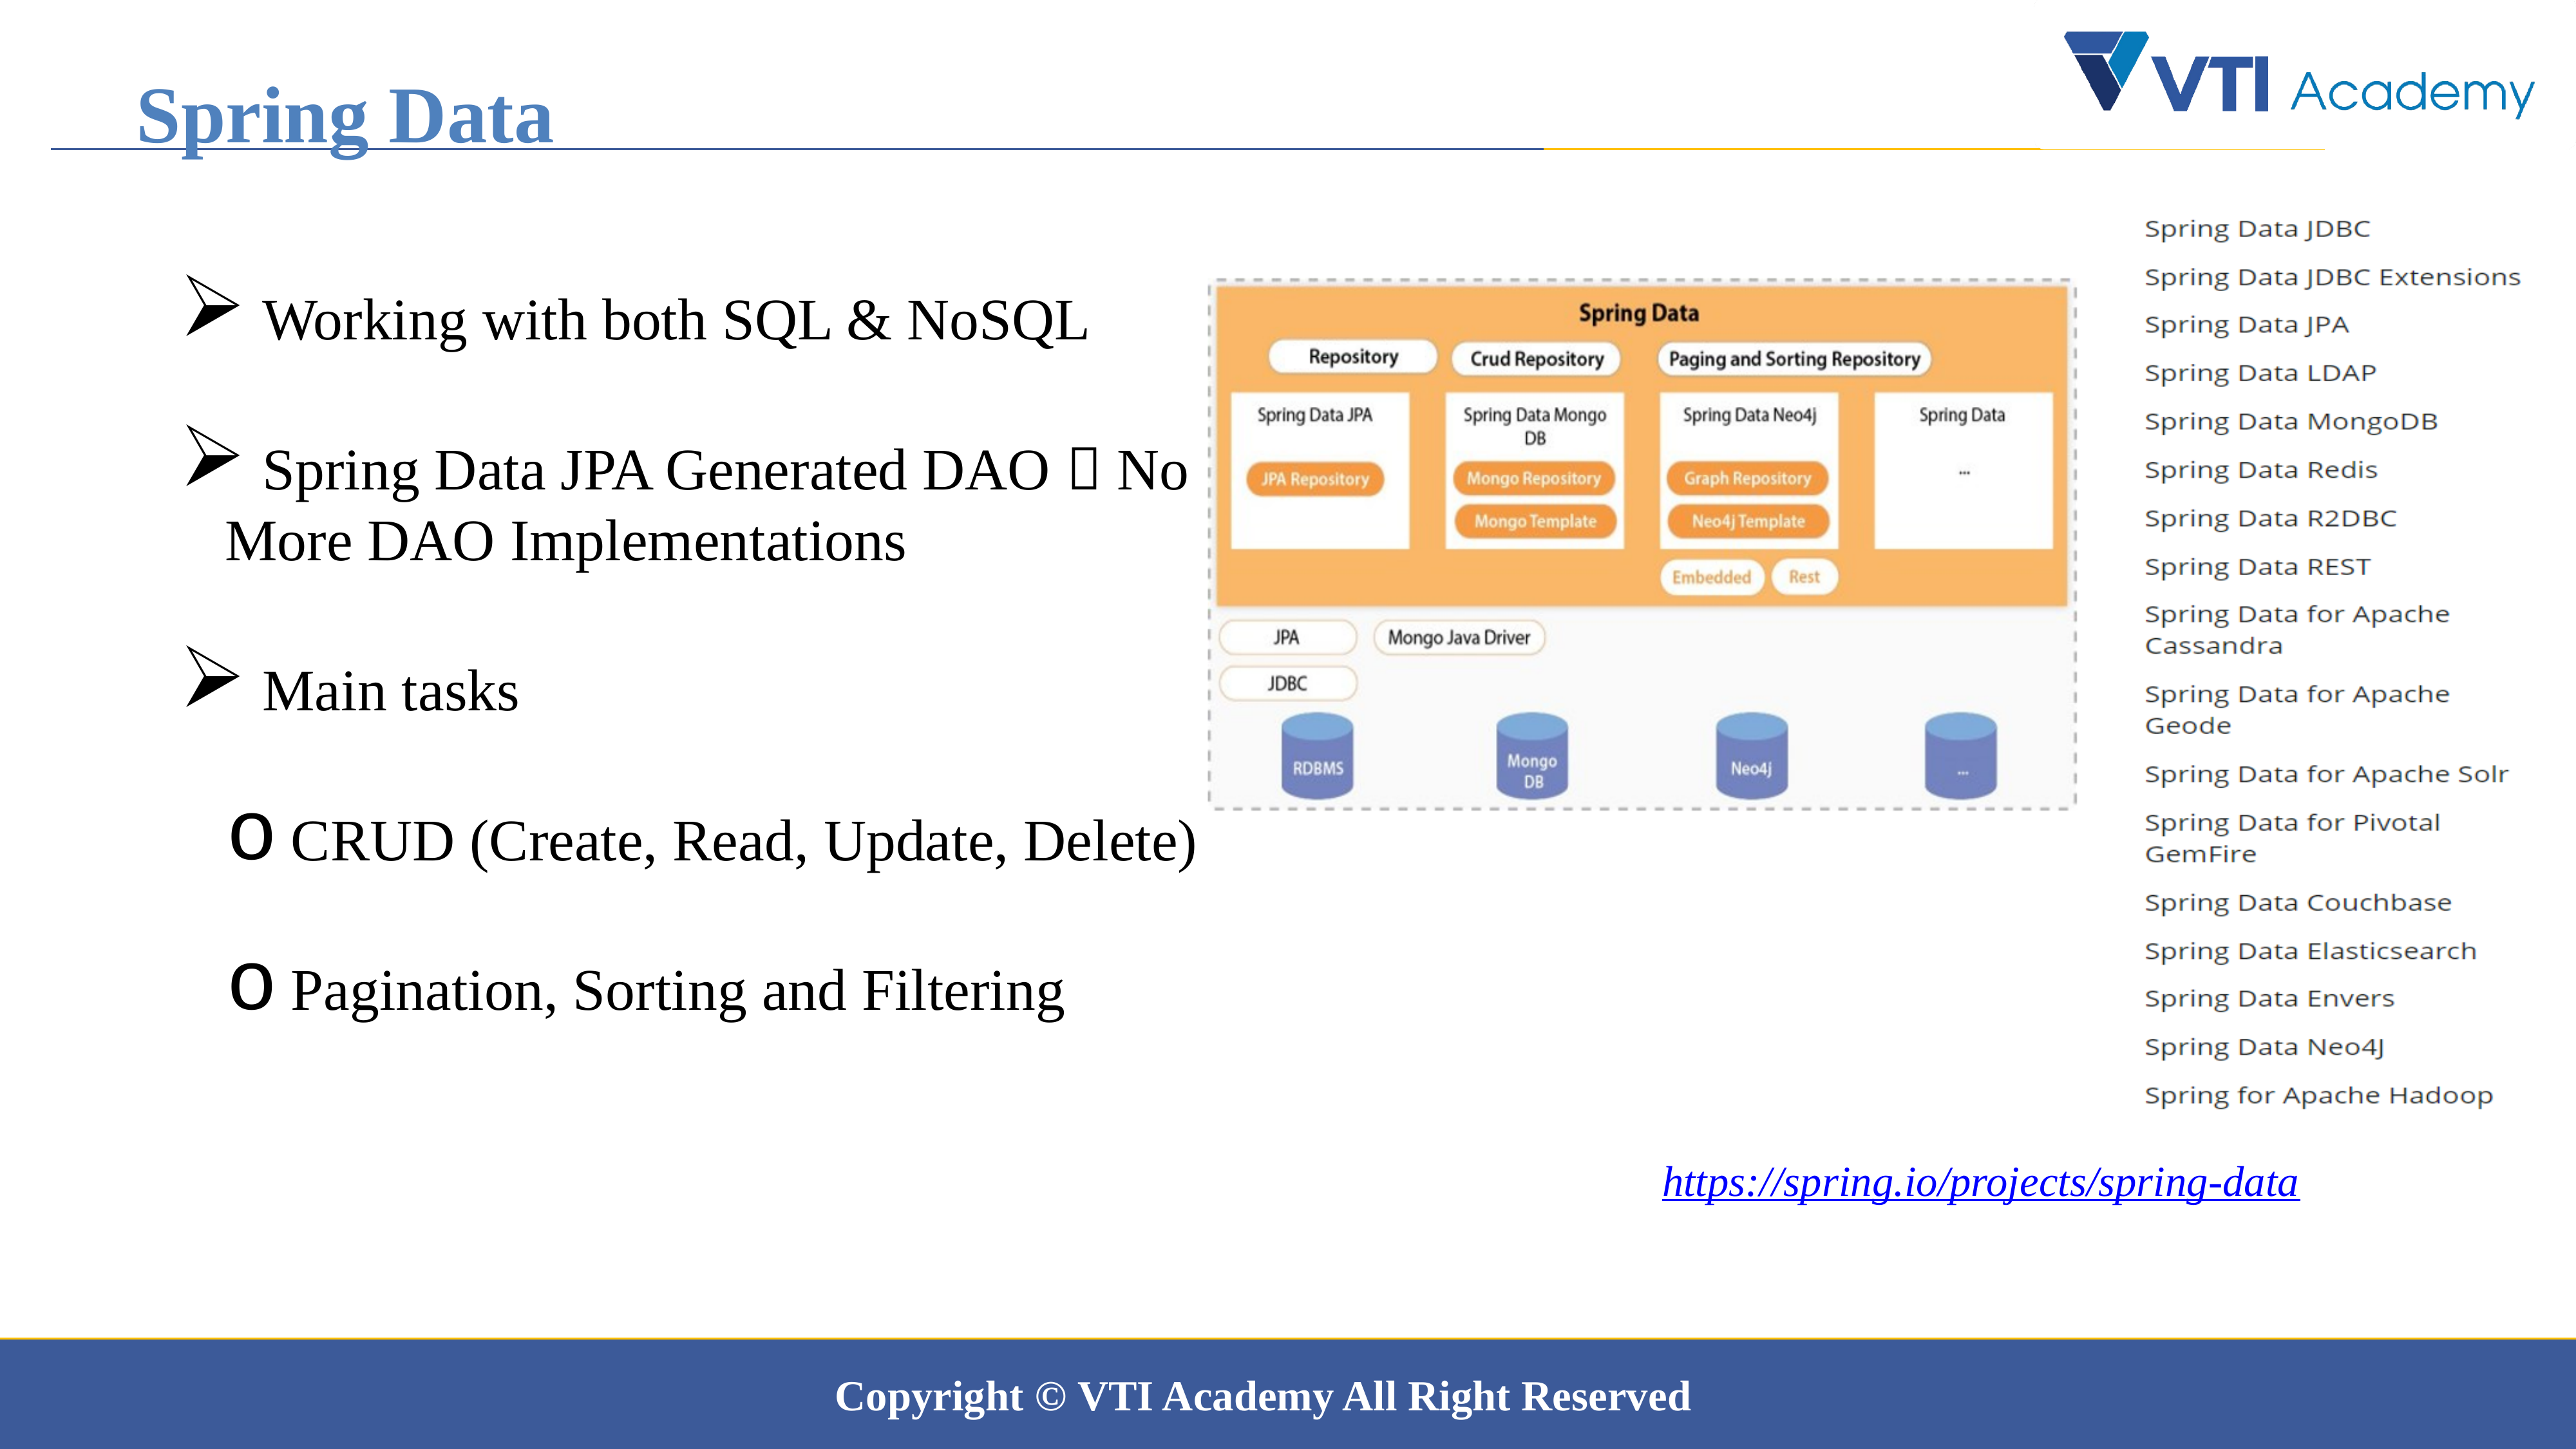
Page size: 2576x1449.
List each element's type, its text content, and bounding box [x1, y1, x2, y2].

picture [2123, 214, 2545, 1121]
text_box Working with both SQL & NoSQL Spring Data JPA Generated DAO  No More DAO Implementations Main tasks CRUD (Create, Read, Update, Delete) Pagination, Sorting and Filtering [169, 276, 1225, 1090]
text_box Spring Data [126, 60, 1709, 161]
picture [1202, 267, 2095, 817]
picture [2034, 0, 2576, 149]
text_box https://spring.io/projects/spring-data [1653, 1148, 2311, 1210]
